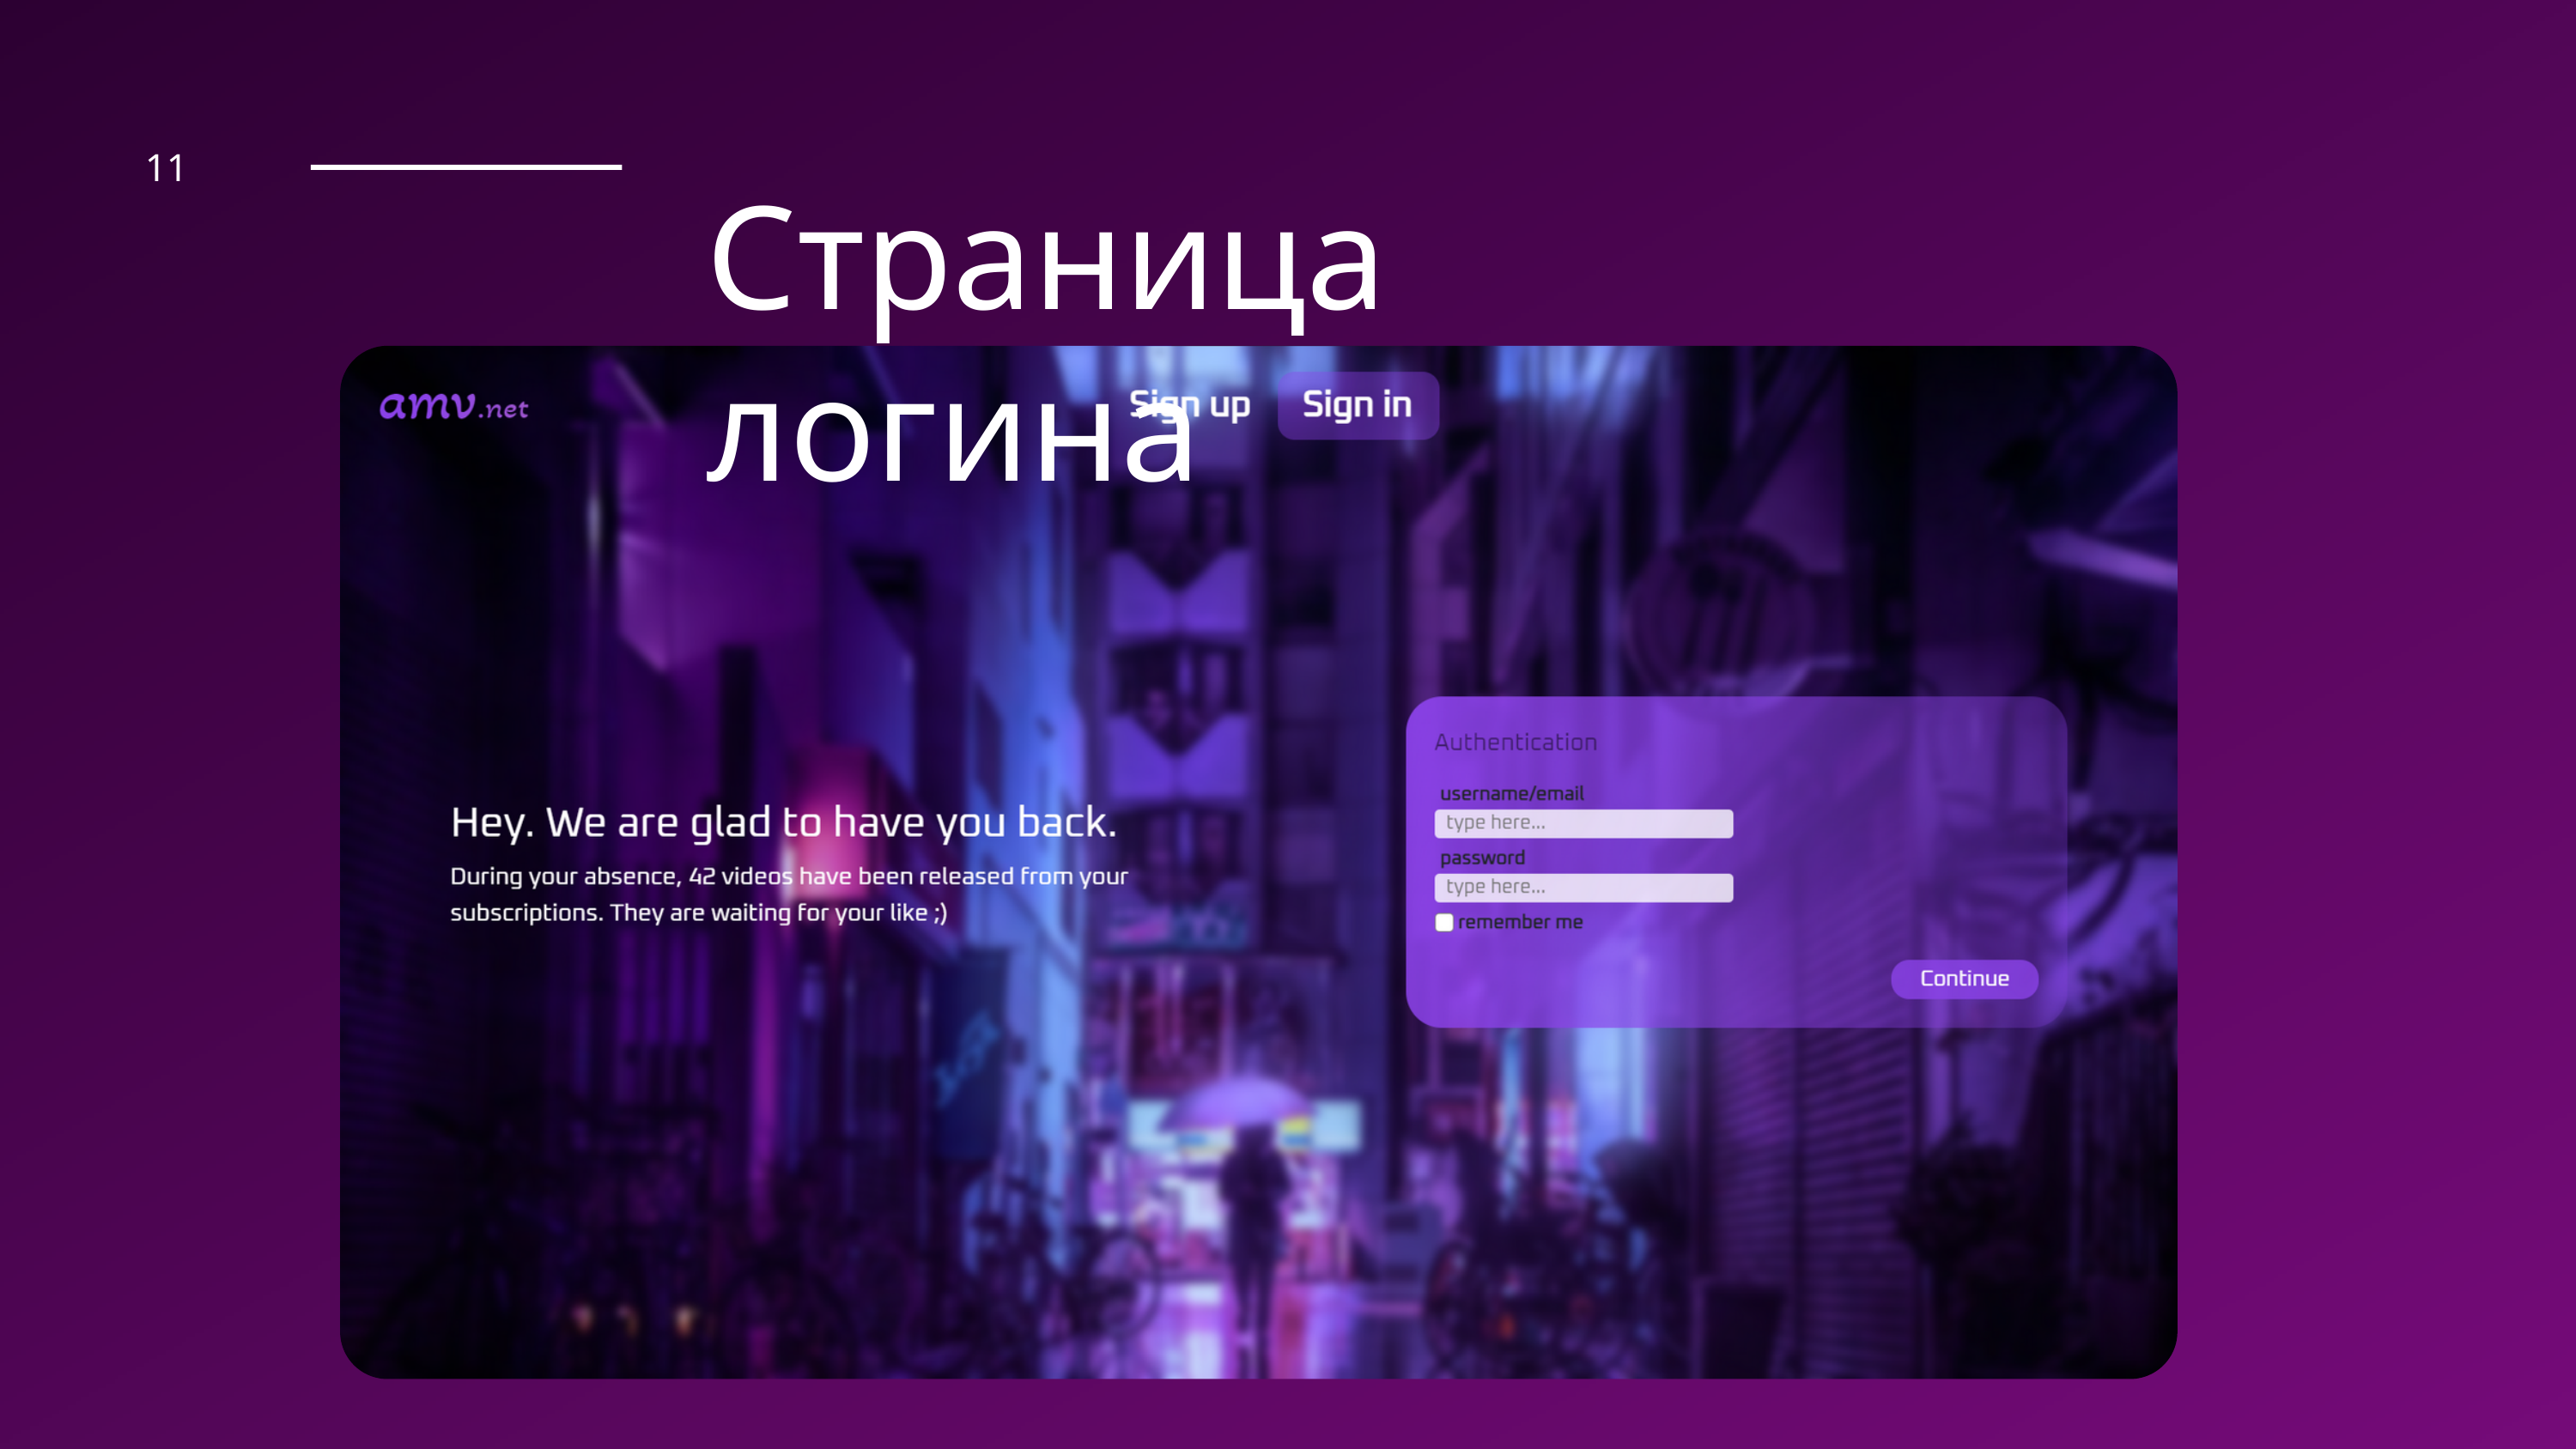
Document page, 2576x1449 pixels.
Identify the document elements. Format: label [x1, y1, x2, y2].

text_box [144, 144, 623, 191]
picture [0, 0, 2576, 1449]
